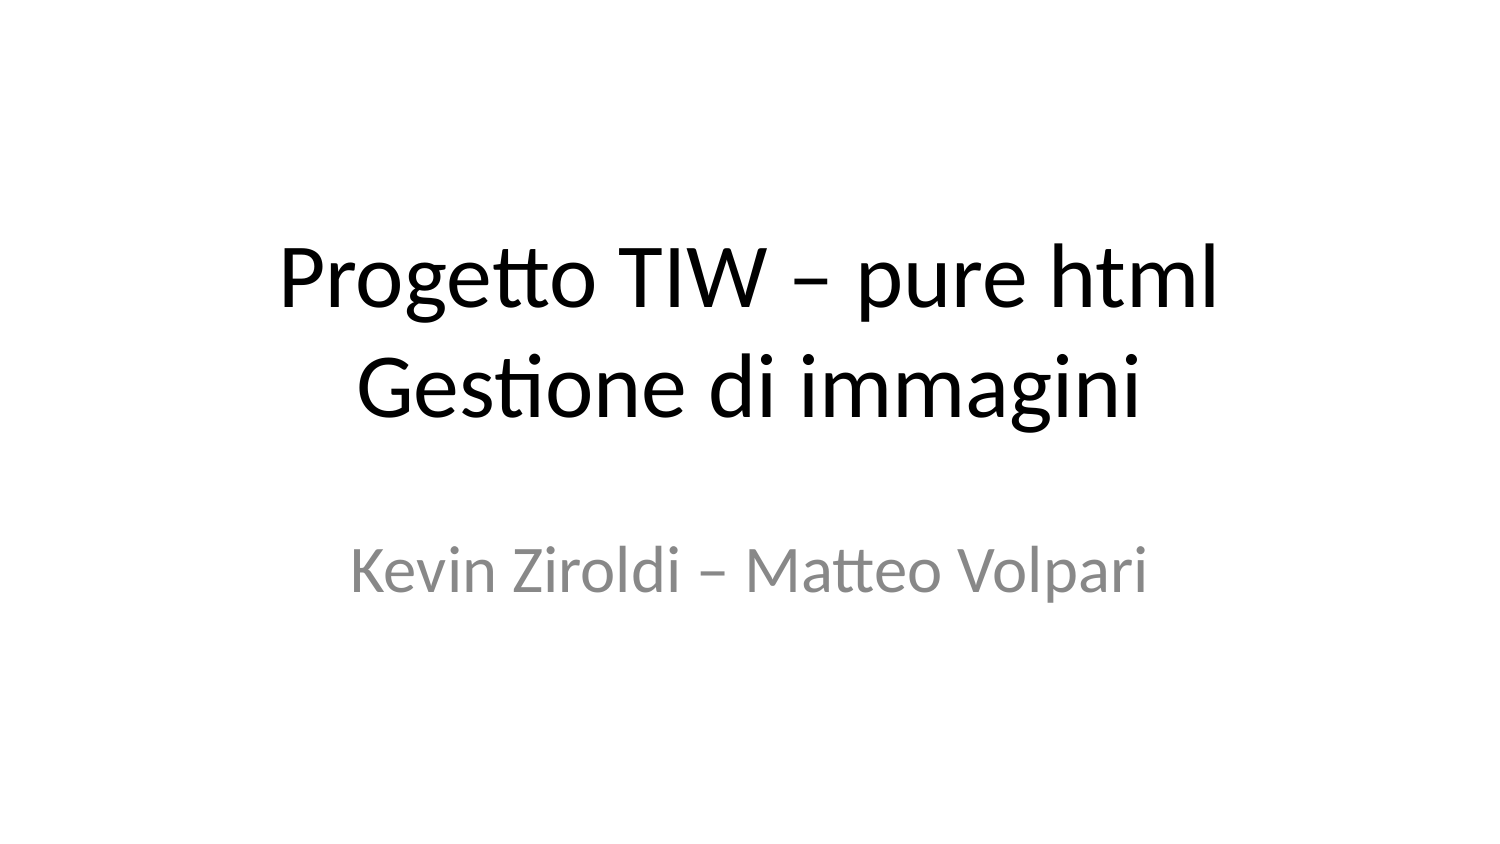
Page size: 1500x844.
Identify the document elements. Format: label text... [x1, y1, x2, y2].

subtitle Kevin Ziroldi – Matteo Volpari [225, 518, 1275, 734]
title Progetto TIW – pure html Gestione di immagini [112, 196, 1388, 455]
